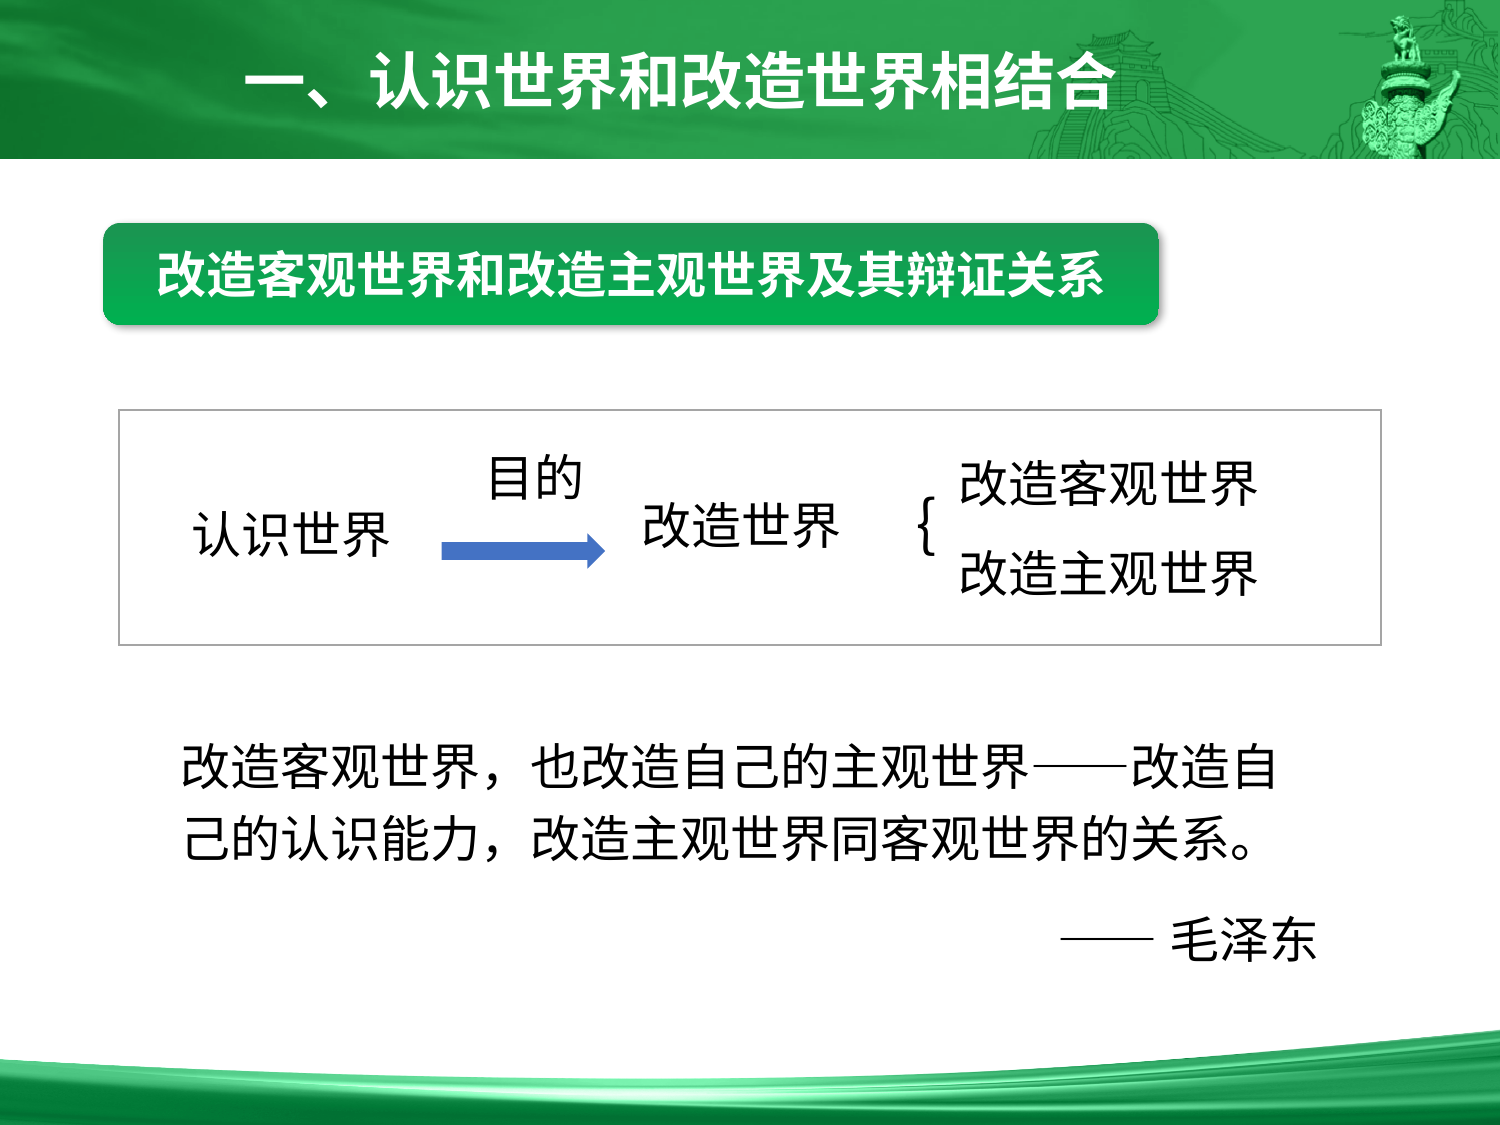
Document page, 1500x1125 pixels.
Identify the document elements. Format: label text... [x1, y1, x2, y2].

text_box 一、认识世界和改造世界相结合 [0, 34, 1362, 125]
picture [0, 0, 1500, 159]
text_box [119, 410, 1381, 646]
text_box 改造客观世界，也改造自己的主观世界——改造自己的认识能力，改造主观世界同客观世界的关系。 ——毛泽东 [166, 716, 1334, 977]
picture [0, 1027, 1500, 1125]
text_box 改造客观世界和改造主观世界及其辩证关系 [102, 222, 1160, 326]
